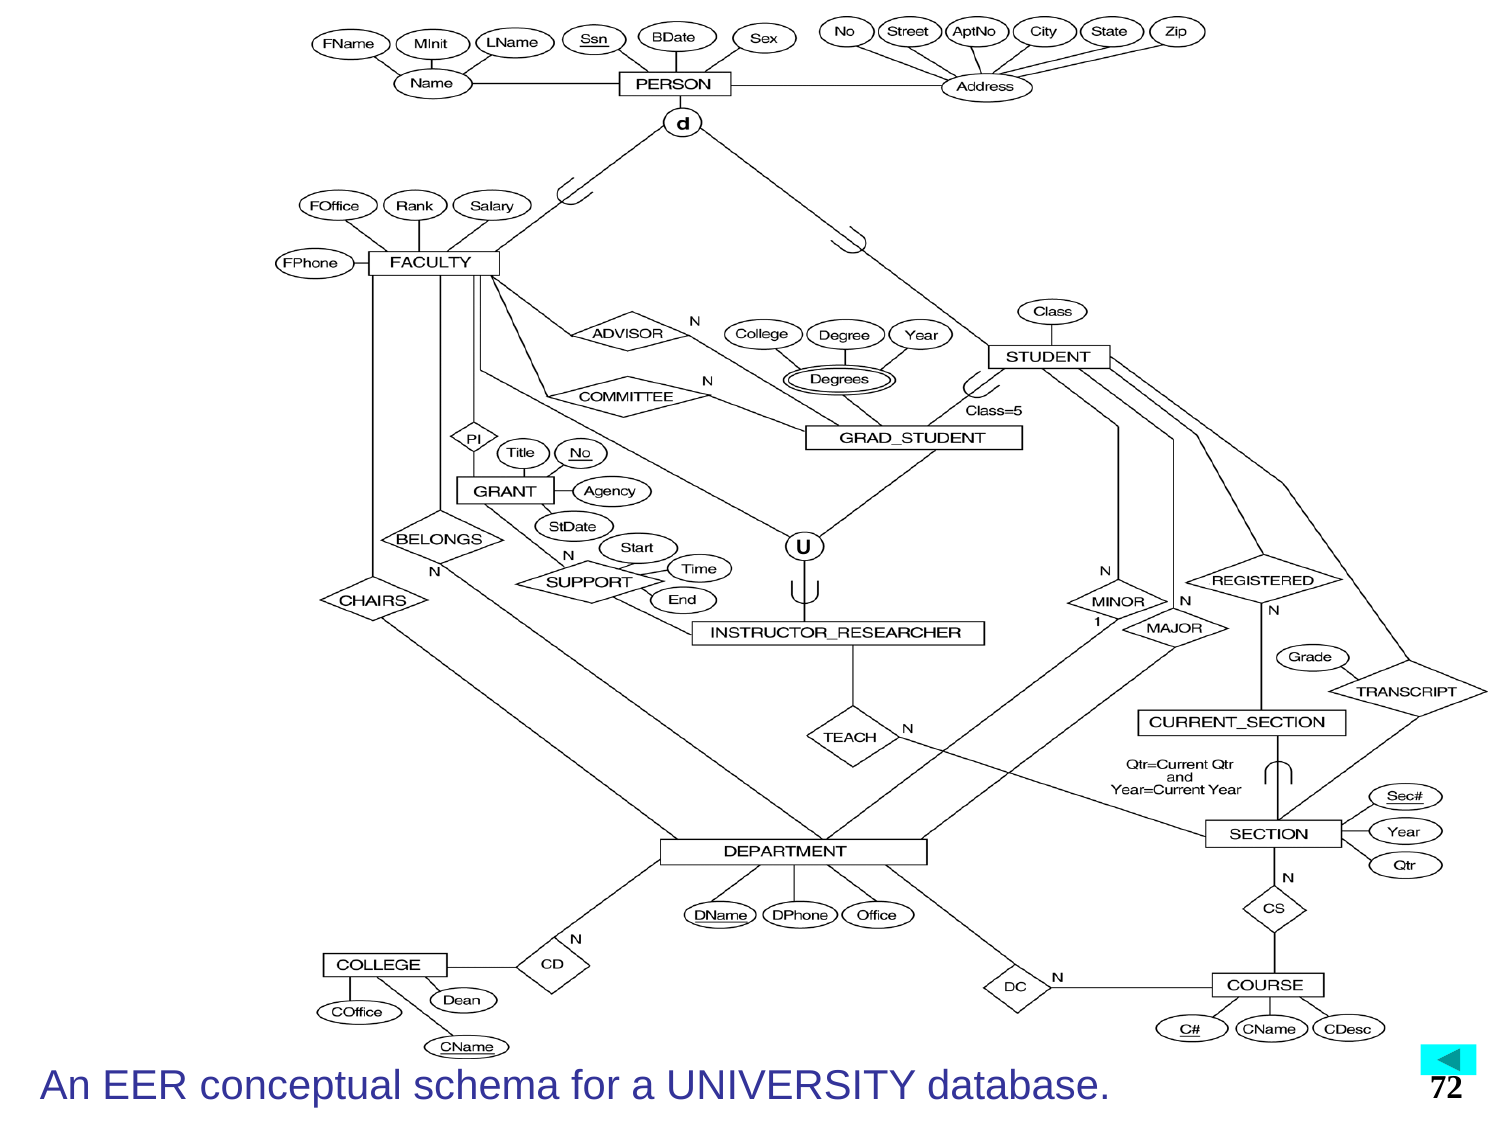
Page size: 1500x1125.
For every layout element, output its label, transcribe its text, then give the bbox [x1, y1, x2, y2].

title An EER conceptual schema for a UNIVERSITY database. [24, 1043, 1375, 1123]
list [274, 16, 1488, 1059]
slide_number 72 [1375, 1067, 1479, 1112]
text_box [1420, 1067, 1477, 1076]
